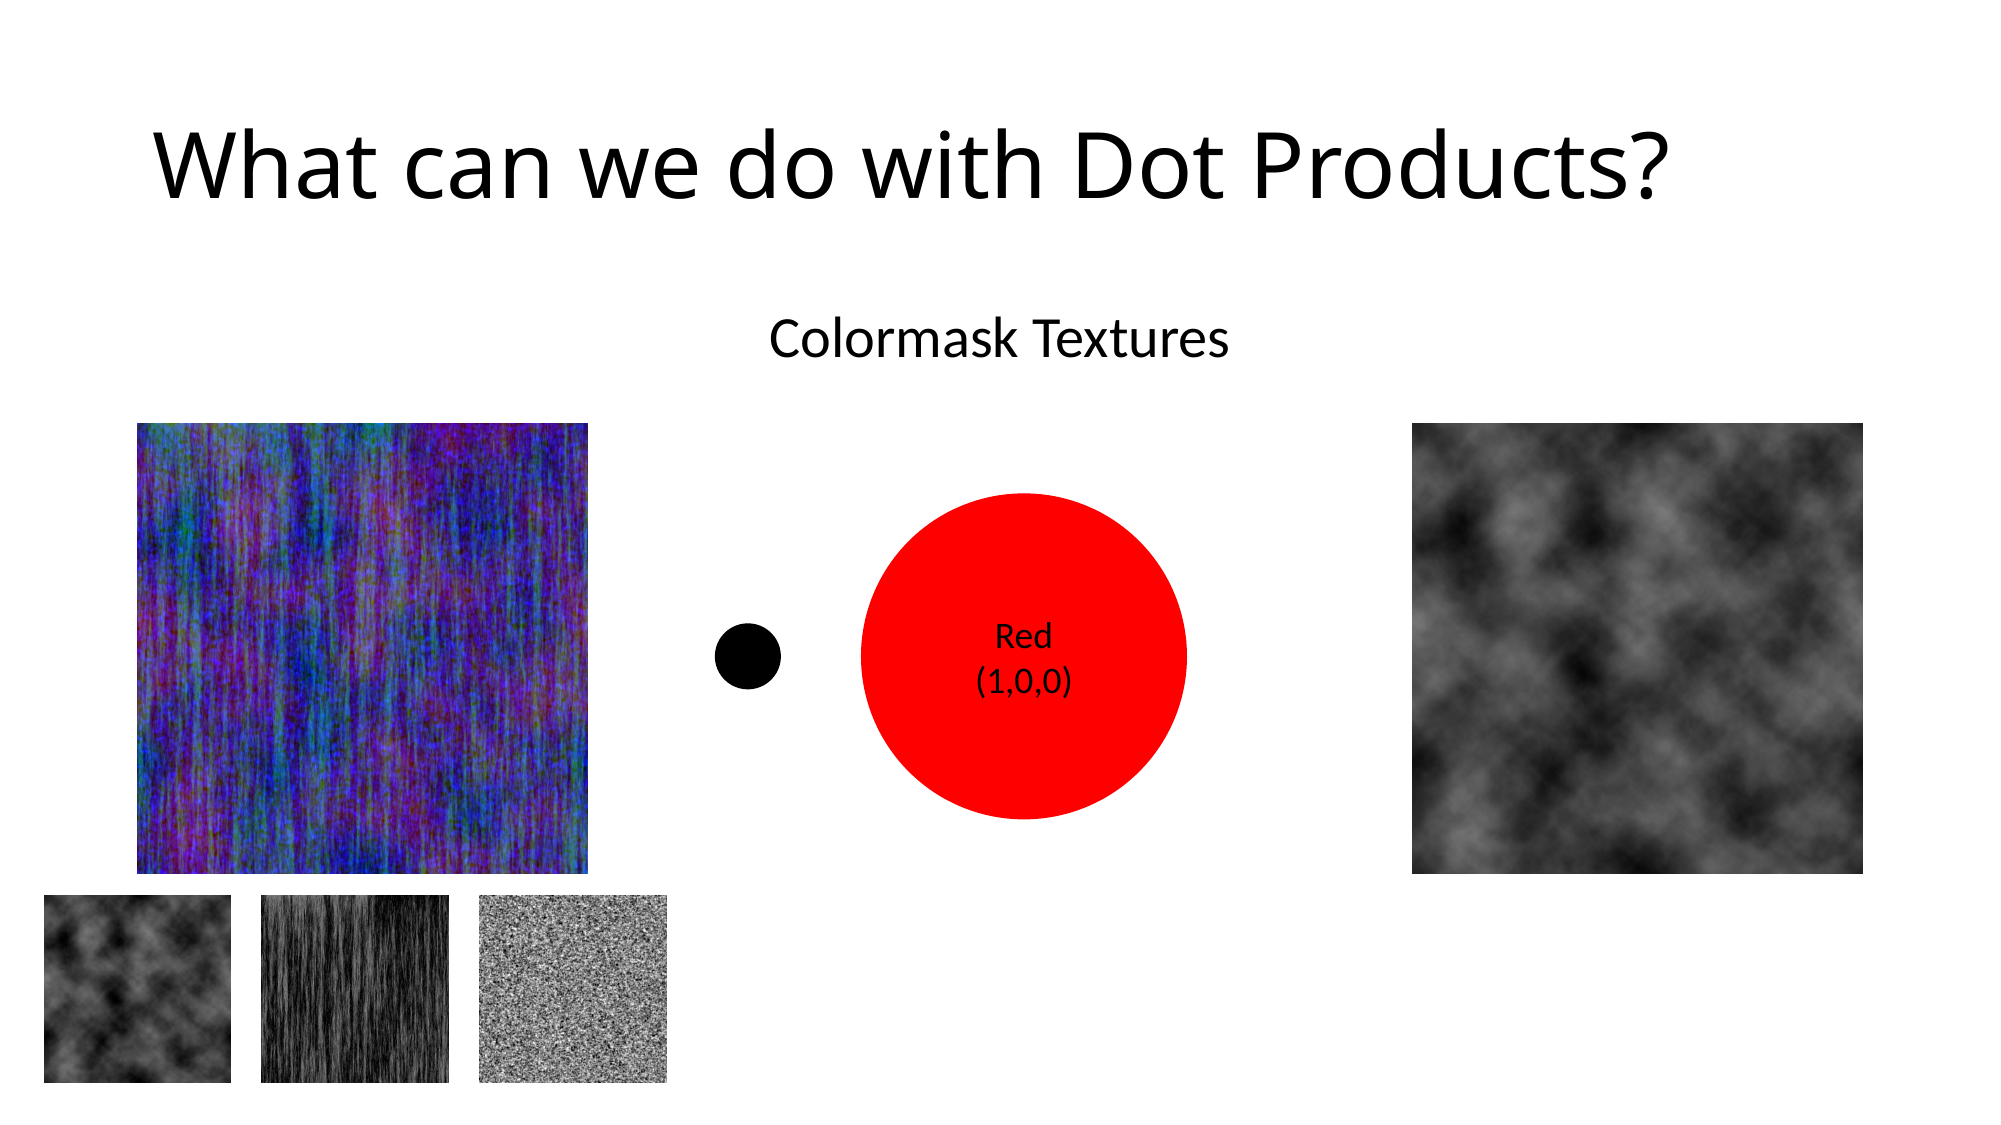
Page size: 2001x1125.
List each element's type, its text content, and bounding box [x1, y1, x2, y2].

picture [479, 895, 667, 1083]
list Colormask Textures [137, 299, 1863, 1014]
title What can we do with Dot Products? [137, 59, 1863, 278]
text_box [714, 623, 781, 690]
picture [44, 895, 231, 1083]
text_box Red (1,0,0) [859, 492, 1189, 821]
picture [137, 423, 588, 874]
picture [261, 895, 449, 1083]
picture [1412, 423, 1863, 874]
